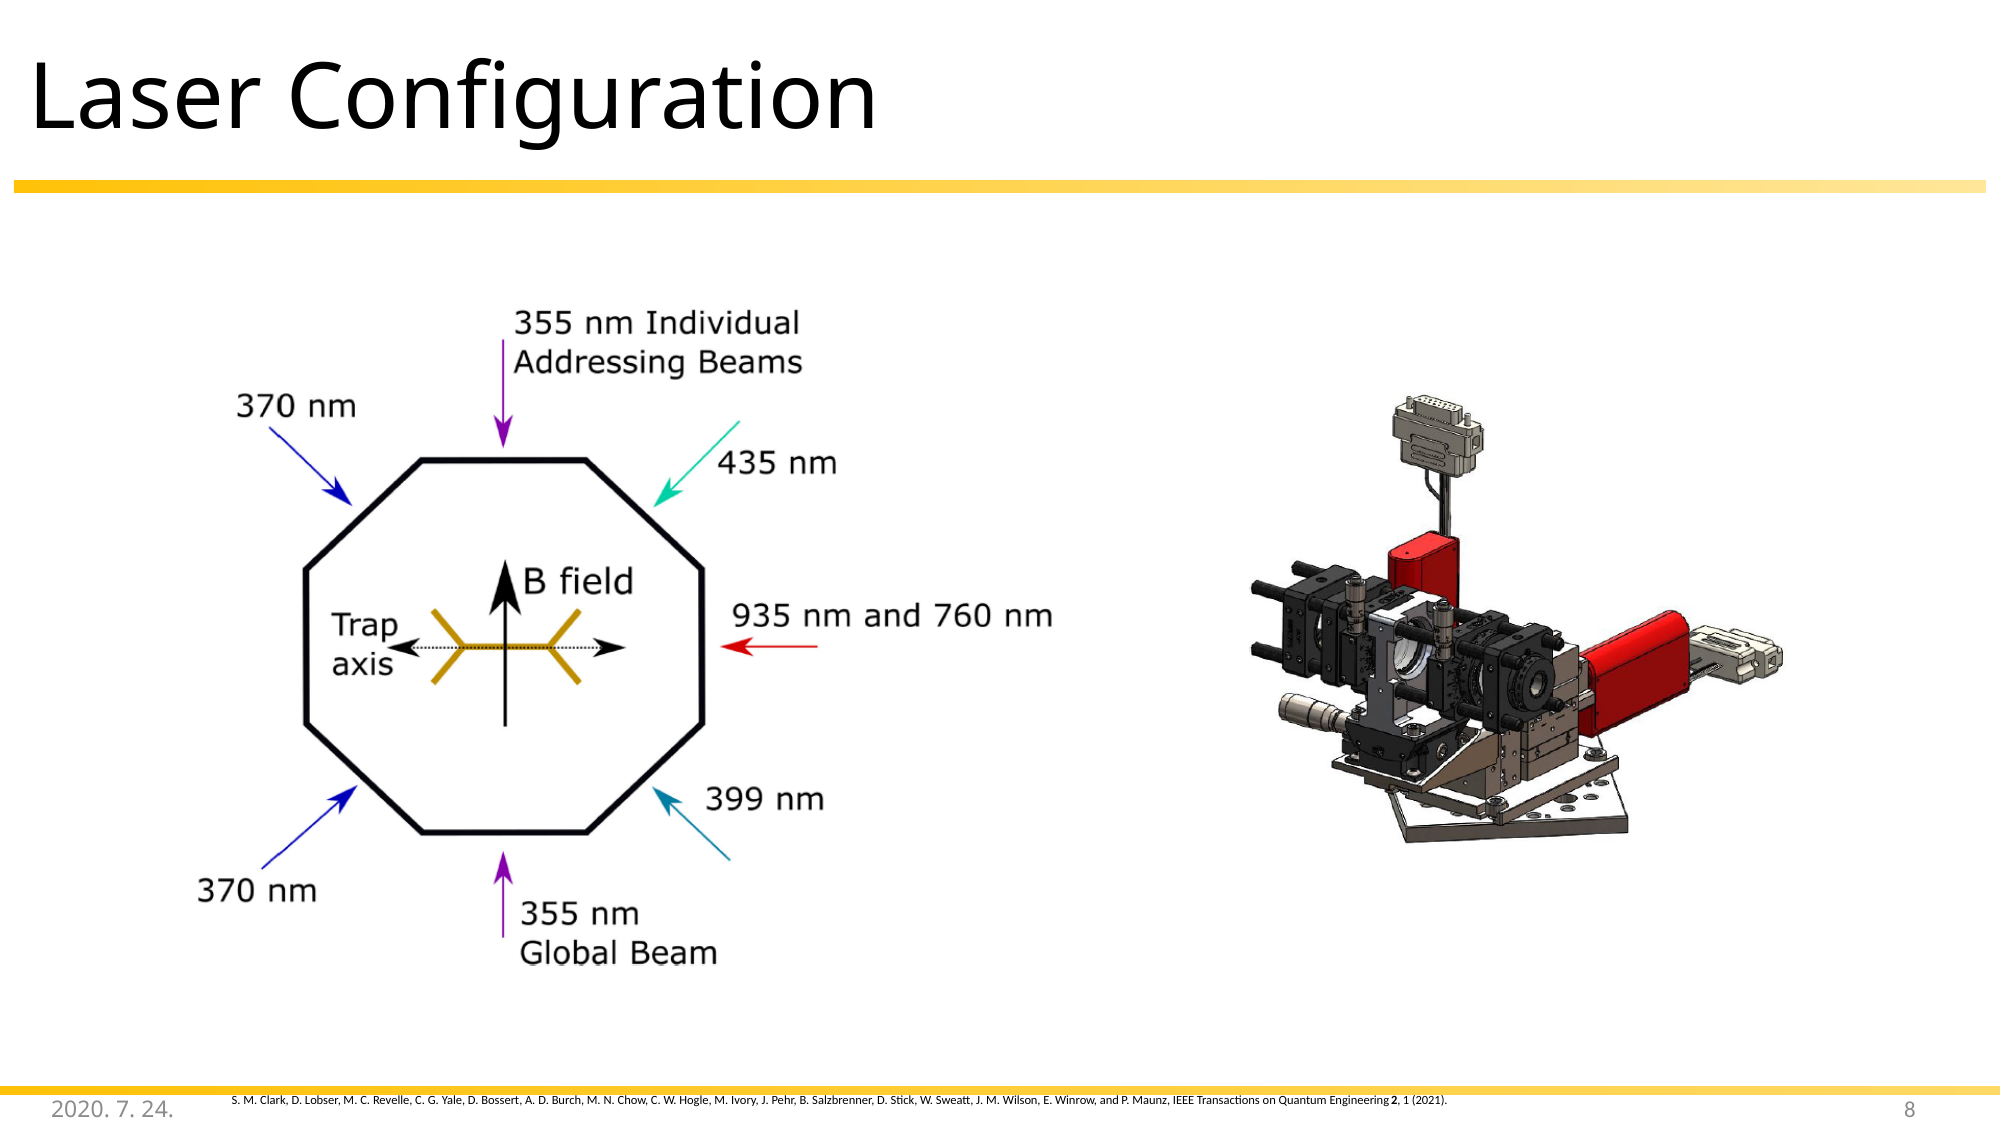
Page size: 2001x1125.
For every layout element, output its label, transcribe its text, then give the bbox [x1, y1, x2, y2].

slide_number 2020. 7. 24. [36, 1078, 486, 1125]
picture [93, 218, 1904, 992]
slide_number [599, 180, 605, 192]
slide_number 8 [1480, 1078, 1931, 1125]
title Laser Configuration [13, 25, 1986, 173]
text_box S. M. Clark, D. Lobser, M. C. Revelle, C. G. Yale, D. Bossert, A. D. Burch, M. N. Chow, C. W. Hogle, M. Ivory, J. Pehr, B. Salzbrenner, D. Stick, W. Sweatt, J. M. Wilson, E. Winrow, and P. Maunz, IEEE Transactions on Quantum Engineering 2, 1 (2021). [216, 1085, 1784, 1115]
